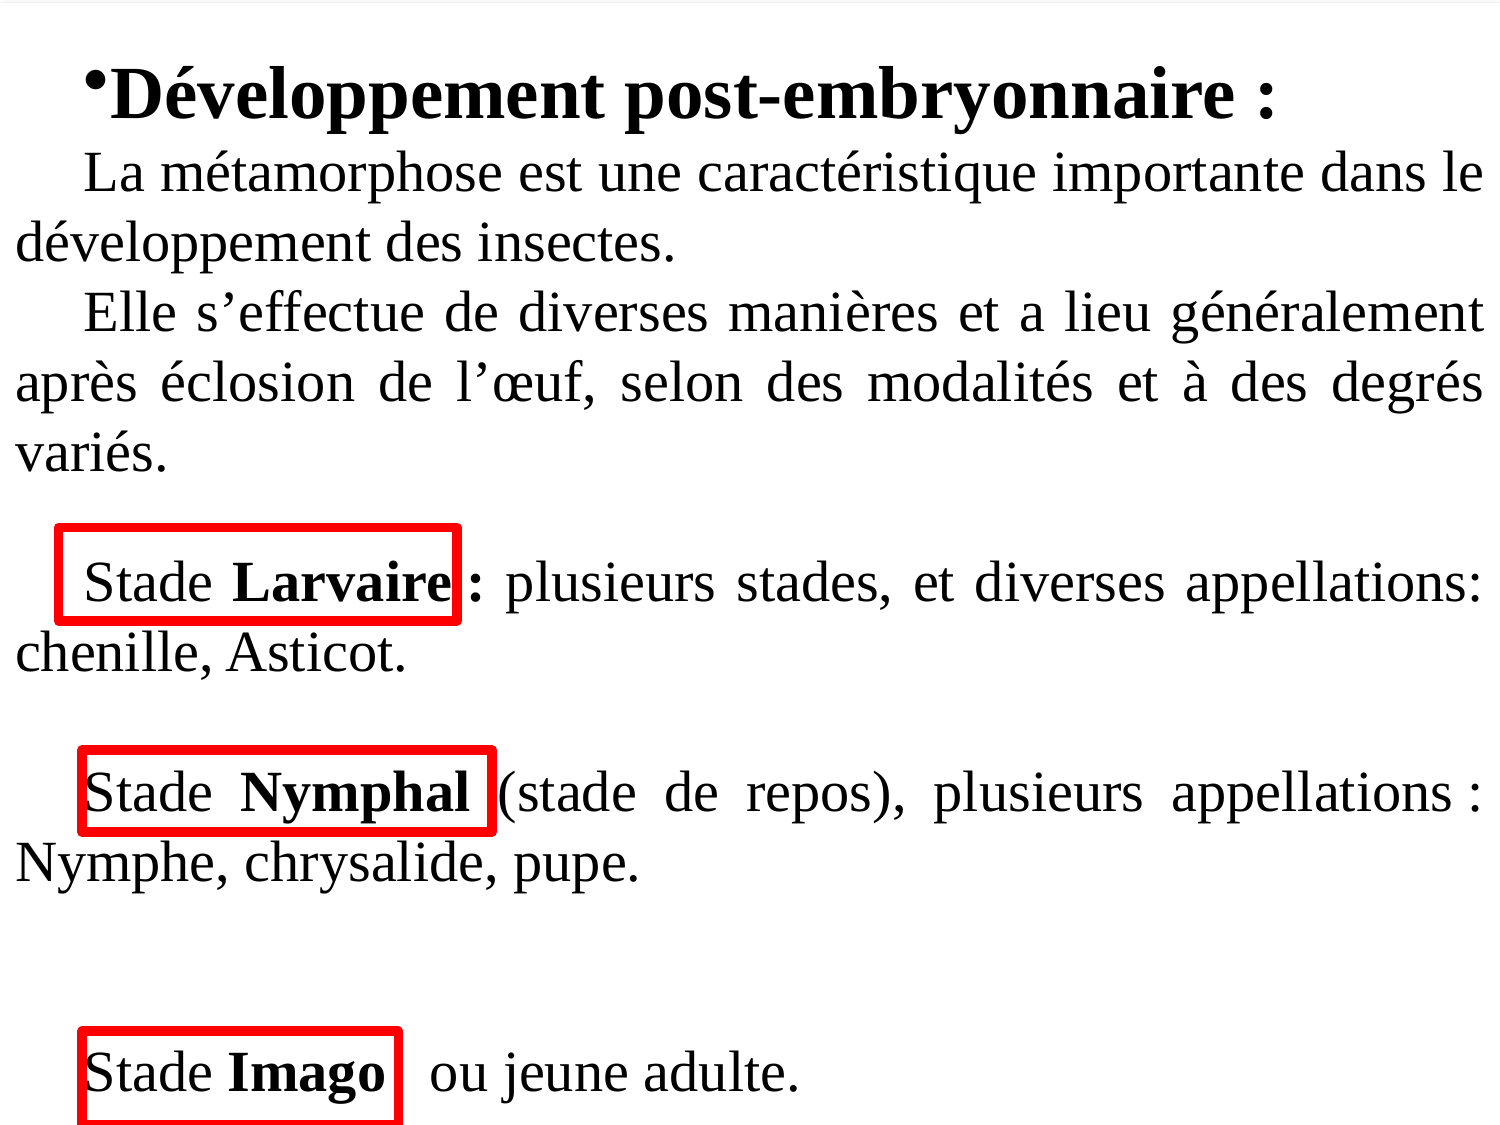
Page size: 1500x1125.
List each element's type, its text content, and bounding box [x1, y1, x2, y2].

text_box [56, 525, 459, 623]
text_box [80, 1029, 400, 1125]
text_box [80, 748, 494, 834]
text_box Développement post-embryonnaire : La métamorphose est une caractéristique importante dans le développement des insectes. Elle s’effectue de diverses manières et a lieu généralement après éclosion de l’œuf, selon des modalités et à des degrés variés. Stade Larvaire : plusieurs stades, et diverses appellations: chenille, Asticot. Stade Nymphal (stade de repos), plusieurs appellations : Nymphe, chrysalide, pupe. Stade Imago ou jeune adulte. [0, 3, 1500, 1125]
